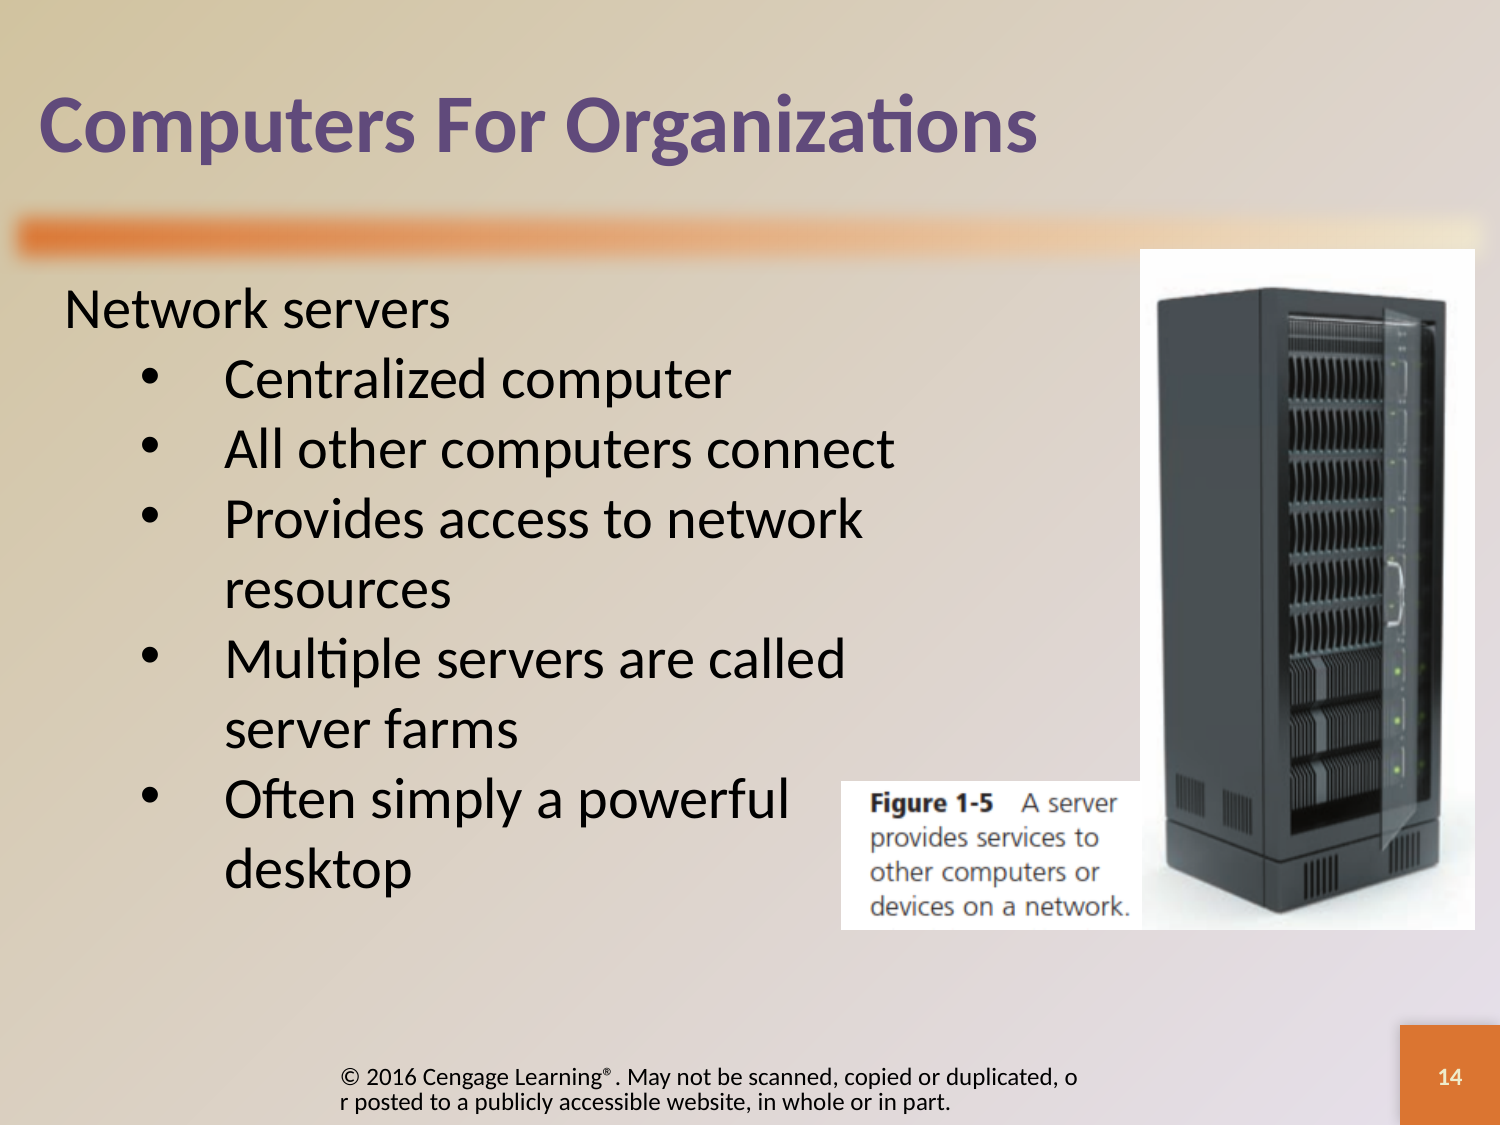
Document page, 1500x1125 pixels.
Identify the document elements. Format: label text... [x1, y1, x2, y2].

title Computers For Organizations [24, 24, 1475, 213]
picture [841, 249, 1476, 930]
footer © 2016 Cengage Learning®. May not be scanned, copied or duplicated, or posted to a publicly accessible website, in whole or in part. [324, 1045, 1100, 1105]
text_box Network servers Centralized computer All other computers connect Provides access to network resources Multiple servers are called server farms Often simply a powerful desktop [50, 262, 913, 908]
